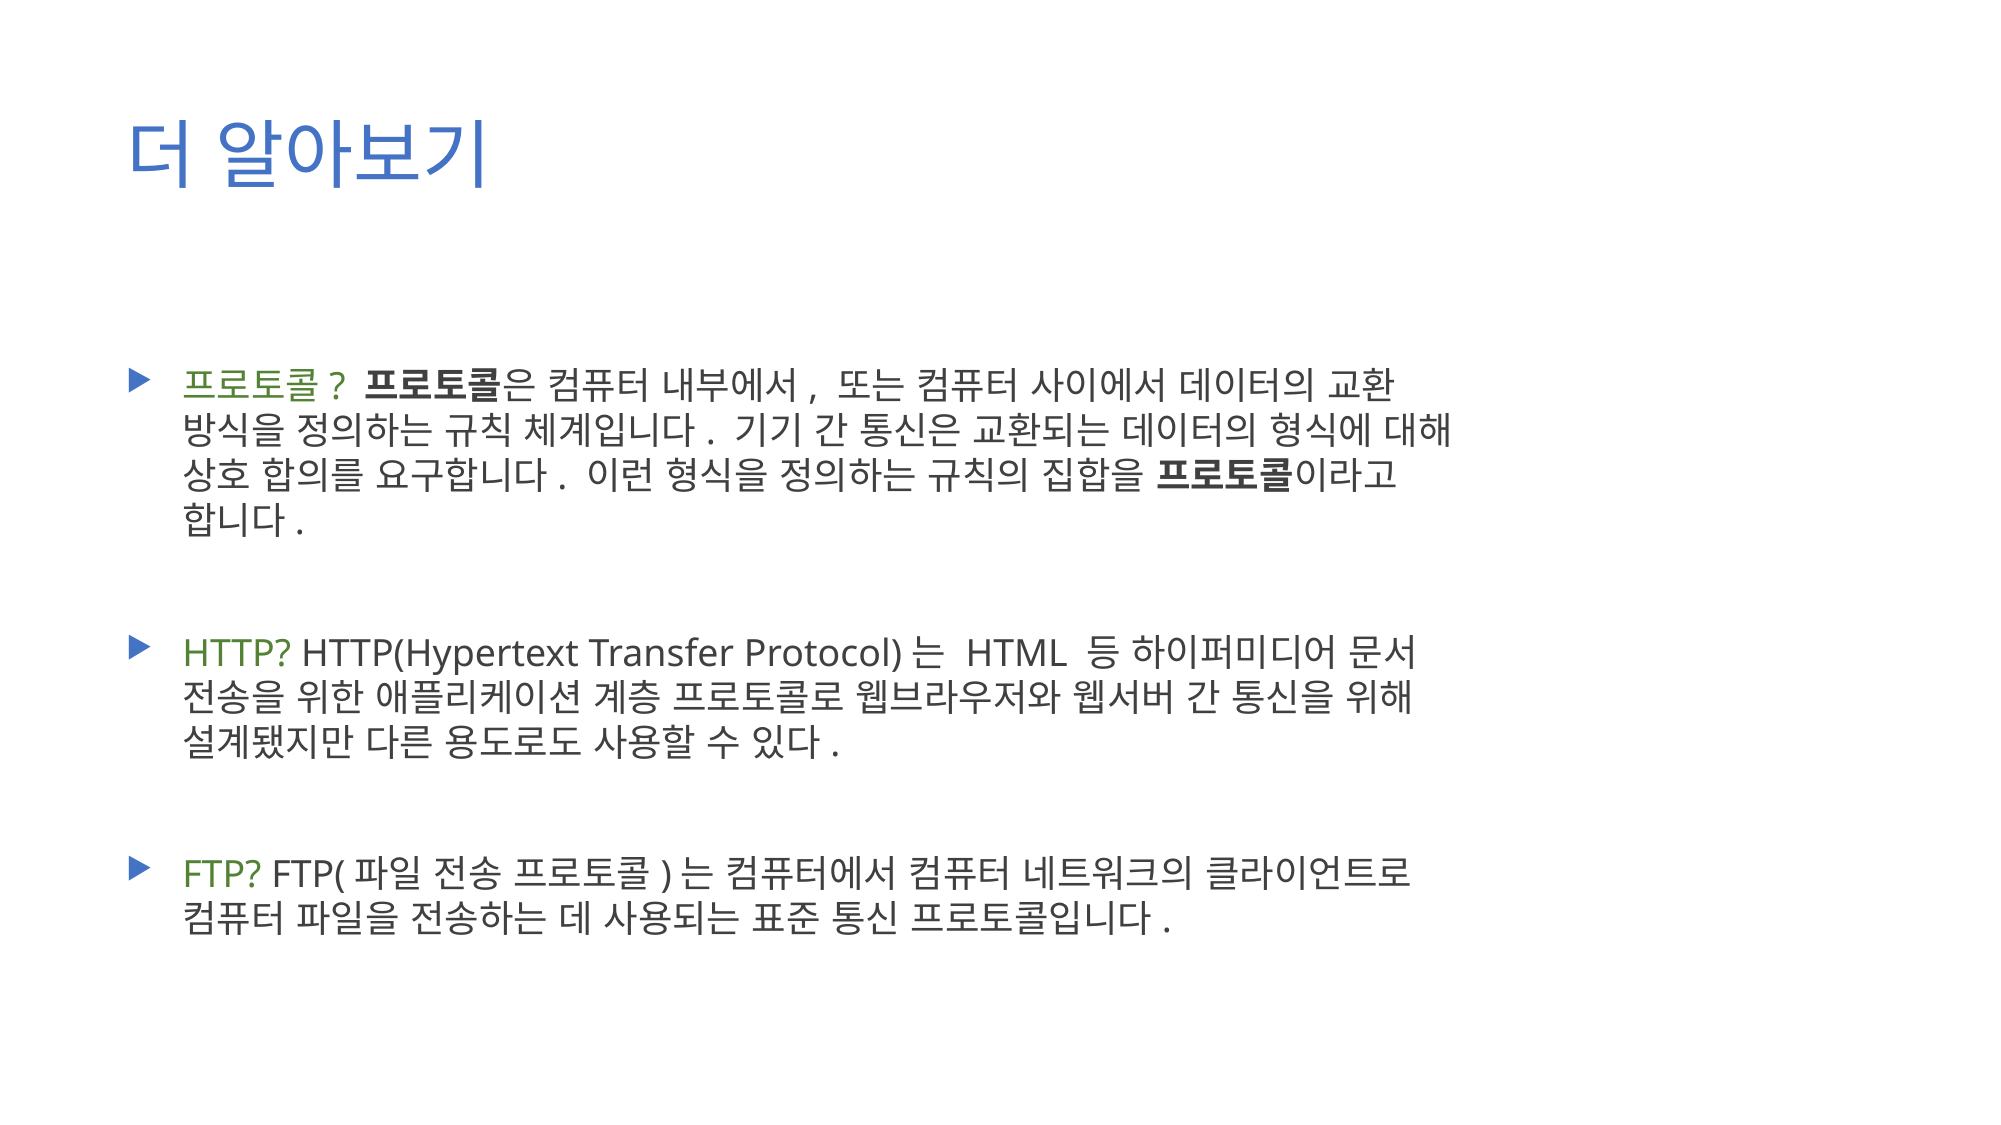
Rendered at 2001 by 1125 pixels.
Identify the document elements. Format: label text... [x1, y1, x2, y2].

title 더 알아보기 [111, 99, 1522, 317]
list 프로토콜? 프로토콜은 컴퓨터 내부에서, 또는 컴퓨터 사이에서 데이터의 교환 방식을 정의하는 규칙 체계입니다. 기기 간 통신은 교환되는 데이터의 형식에 대해 상호 합의를 요구합니다. 이런 형식을 정의하는 규칙의 집합을 프로토콜이라고 합니다. HTTP? HTTP(Hypertext Transfer Protocol)는 HTML 등 하이퍼미디어 문서 전송을 위한 애플리케이션 계층 프로토콜로 웹브라우저와 웹서버 간 통신을 위해 설계됐지만 다른 용도로도 사용할 수 있다. FTP? FTP(파일 전송 프로토콜)는 컴퓨터에서 컴퓨터 네트워크의 클라이언트로 컴퓨터 파일을 전송하는 데 사용되는 표준 통신 프로토콜입니다. [111, 354, 1522, 992]
